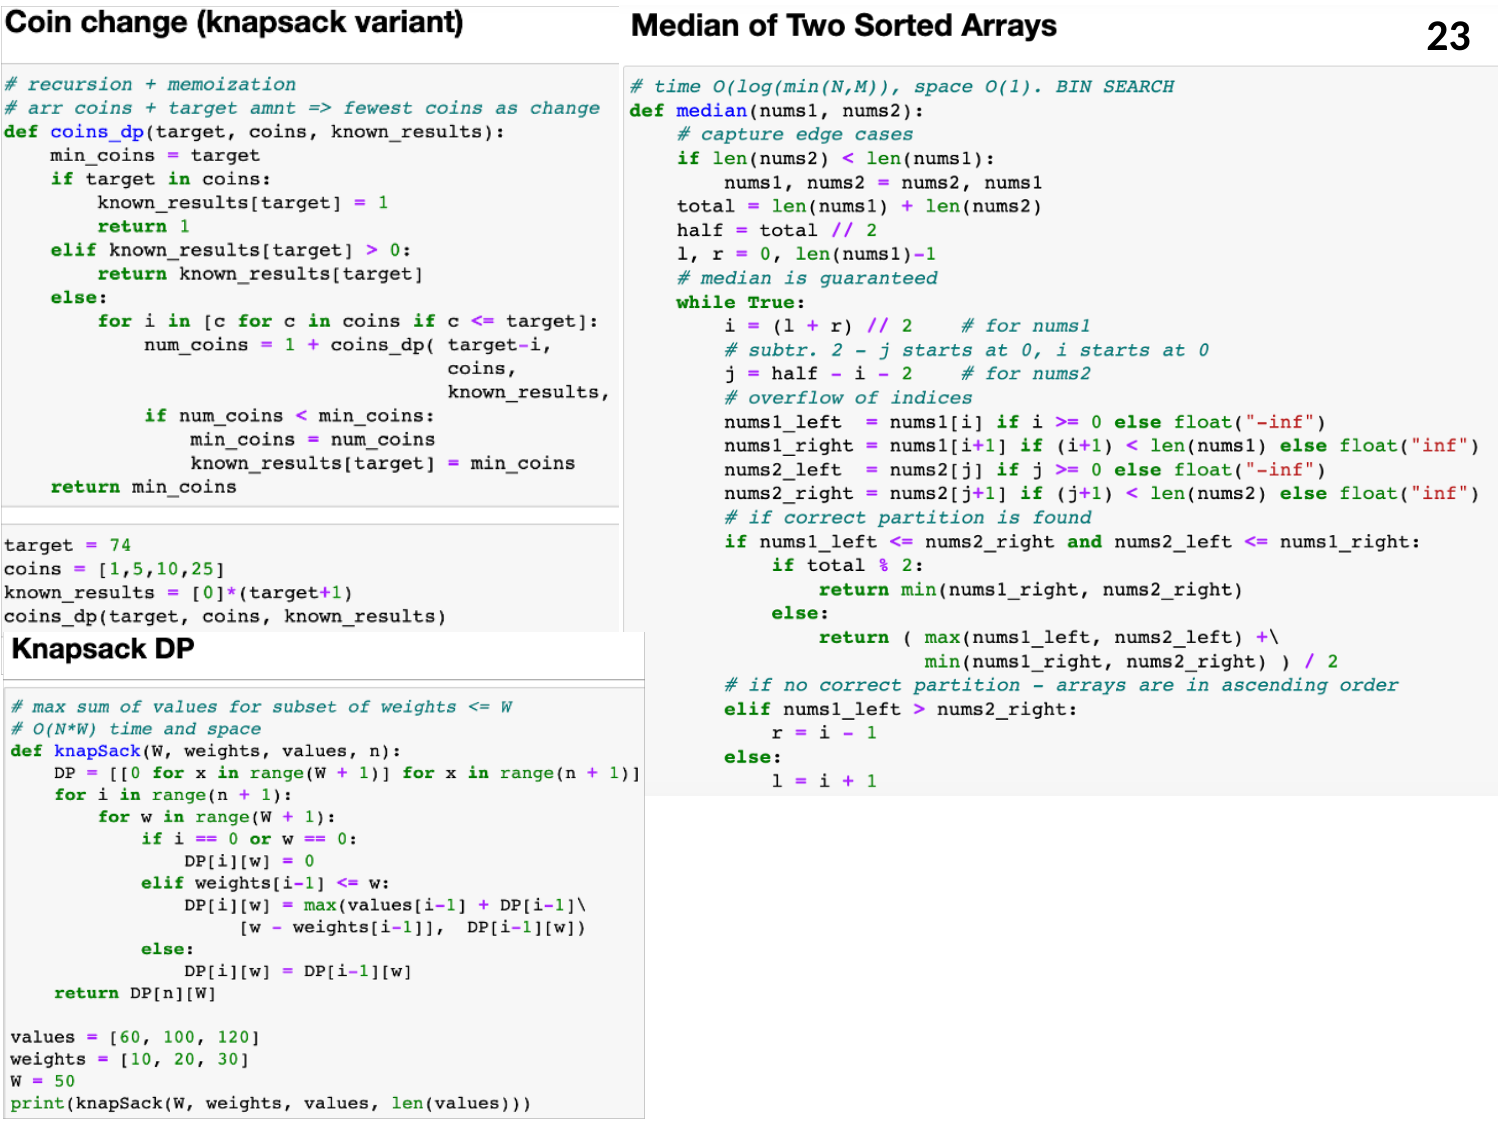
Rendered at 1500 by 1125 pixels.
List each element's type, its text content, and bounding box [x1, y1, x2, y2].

text_box 23 [1411, 0, 1499, 67]
picture [0, 5, 1498, 1120]
